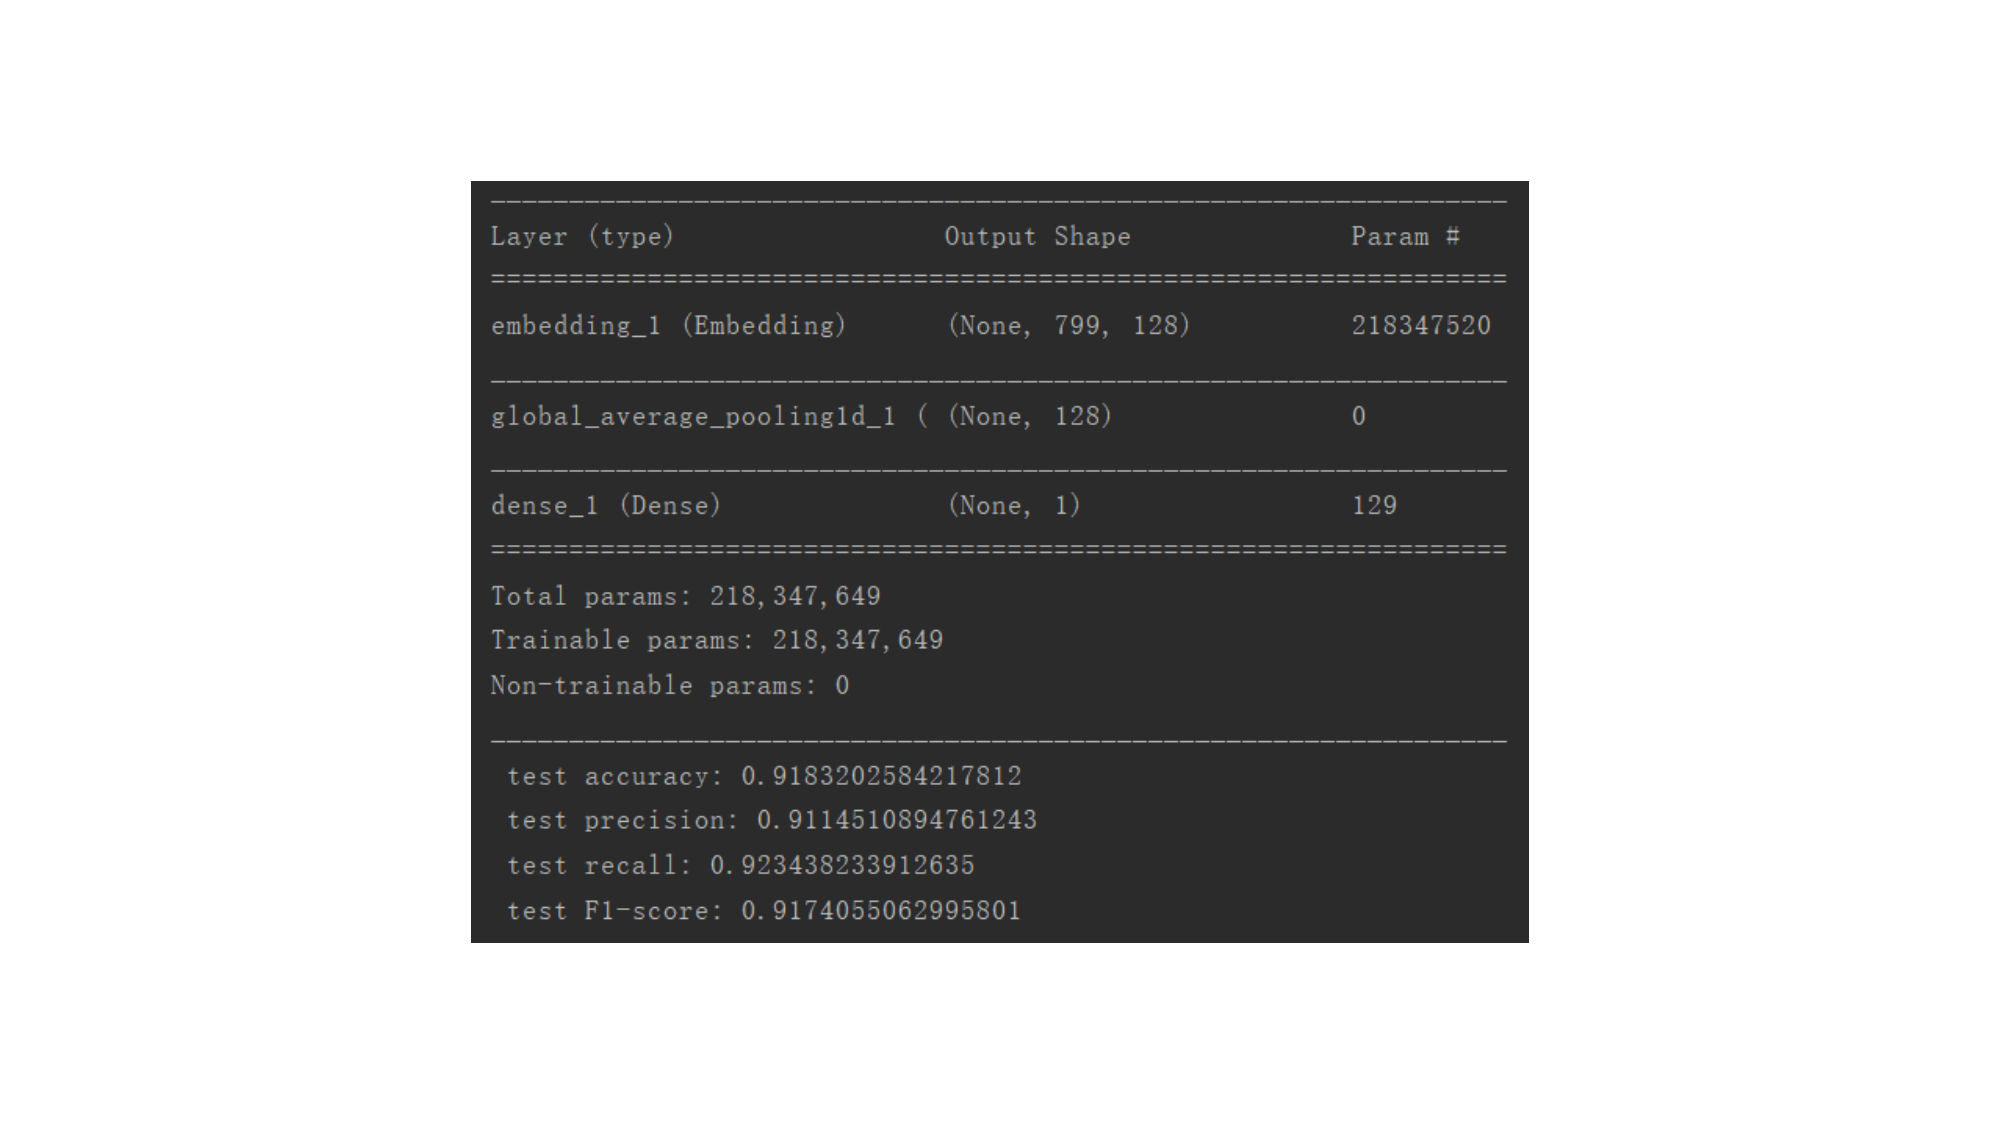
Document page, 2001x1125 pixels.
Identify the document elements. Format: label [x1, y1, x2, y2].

picture [471, 181, 1529, 943]
